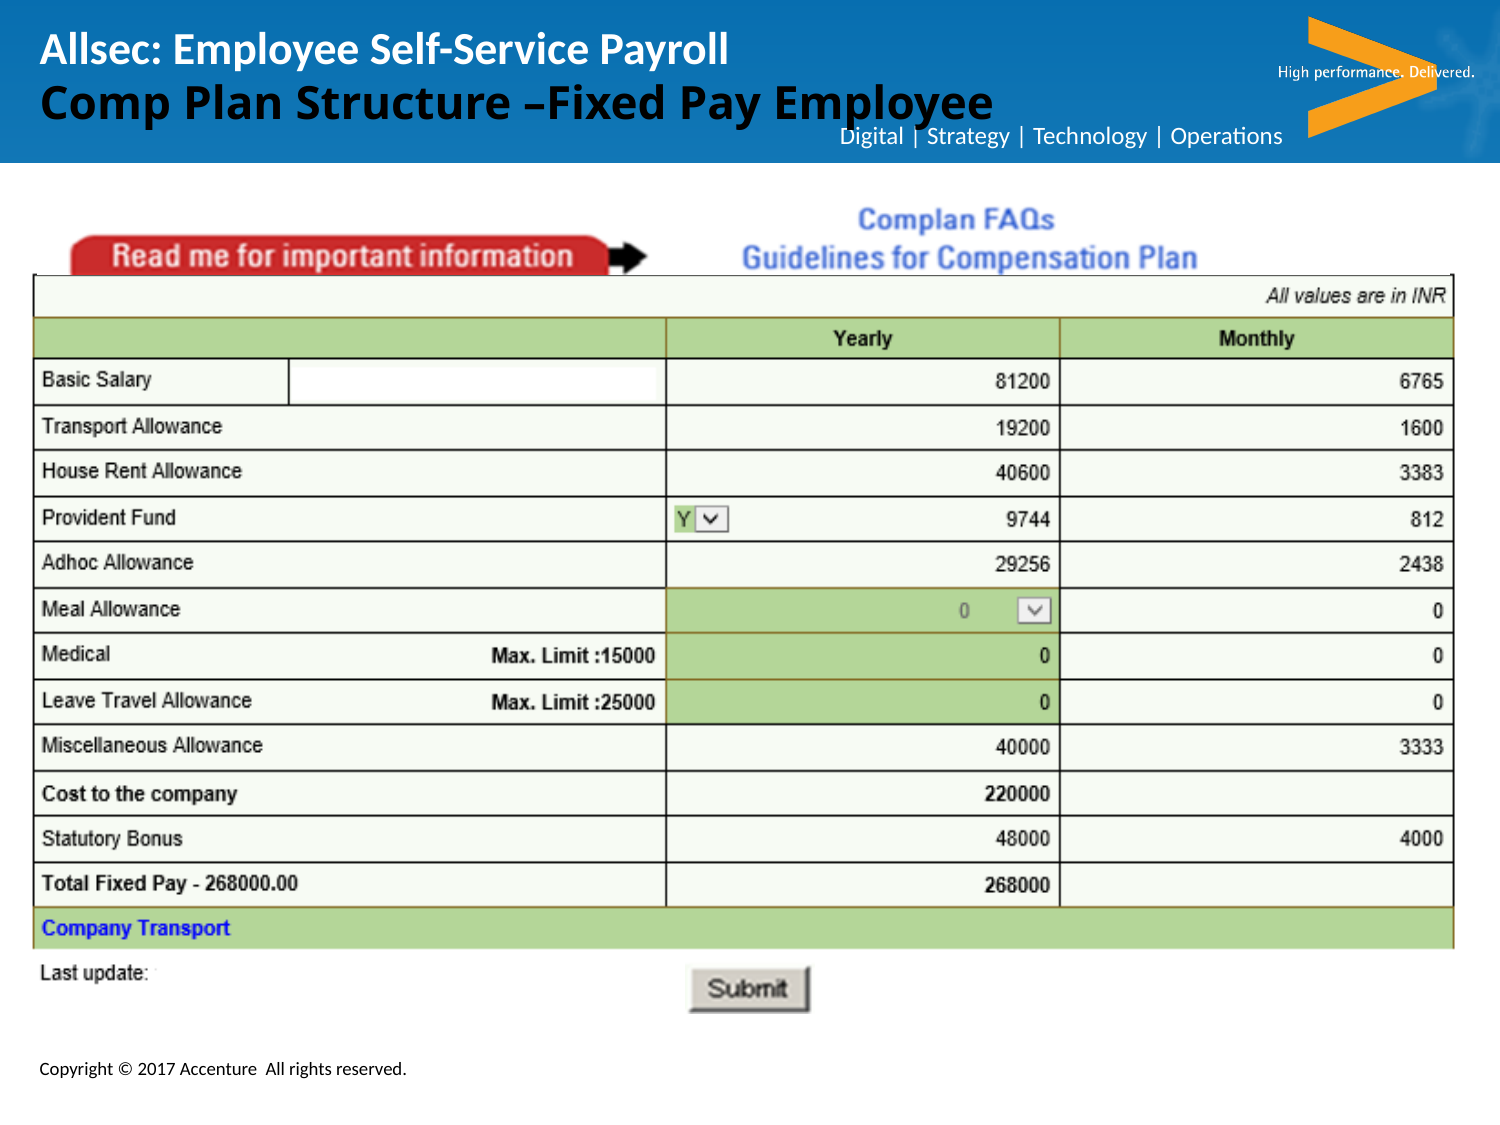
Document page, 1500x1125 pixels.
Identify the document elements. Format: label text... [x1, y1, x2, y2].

text_box [23, 1035, 440, 1125]
text_box Allsec: Employee Self-Service Payroll Comp Plan Structure –Fixed Pay Employee [24, 10, 1075, 136]
text_box Copyright © 2017 Accenture All rights reserved. [24, 1049, 775, 1087]
picture [24, 171, 1476, 1014]
picture [0, 0, 1500, 163]
